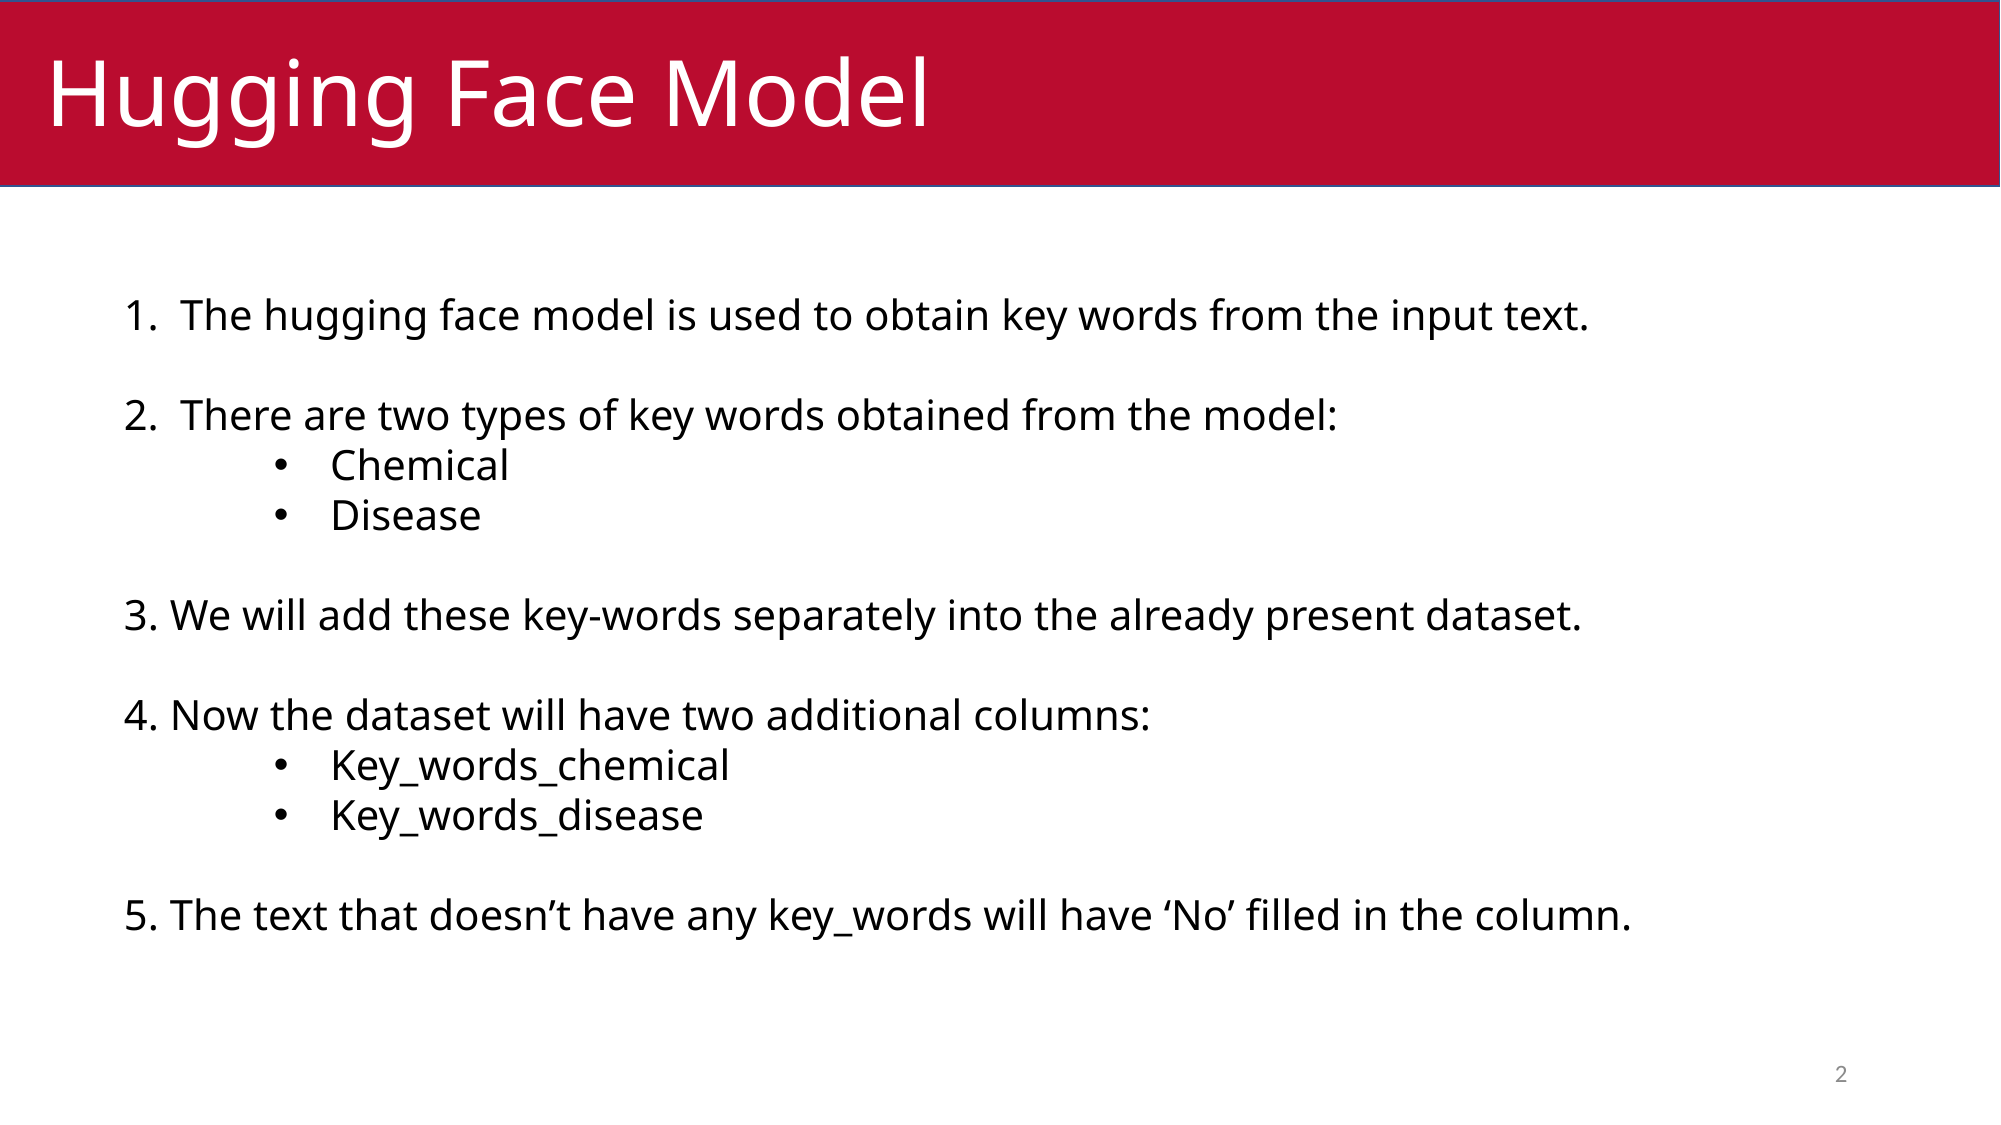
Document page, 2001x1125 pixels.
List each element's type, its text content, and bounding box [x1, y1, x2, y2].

text_box The hugging face model is used to obtain key words from the input text. There are two types of key words obtained from the model: Chemical Disease 3. We will add these key-words separately into the already present dataset. 4. Now the dataset will have two additional columns: Key_words_chemical Key_words_disease 5. The text that doesn’t have any key_words will have ‘No’ filled in the column. [108, 281, 1863, 947]
slide_number 2 [1412, 1042, 1863, 1103]
text_box Hugging Face Model [30, 39, 1756, 174]
text_box [0, 0, 2000, 187]
